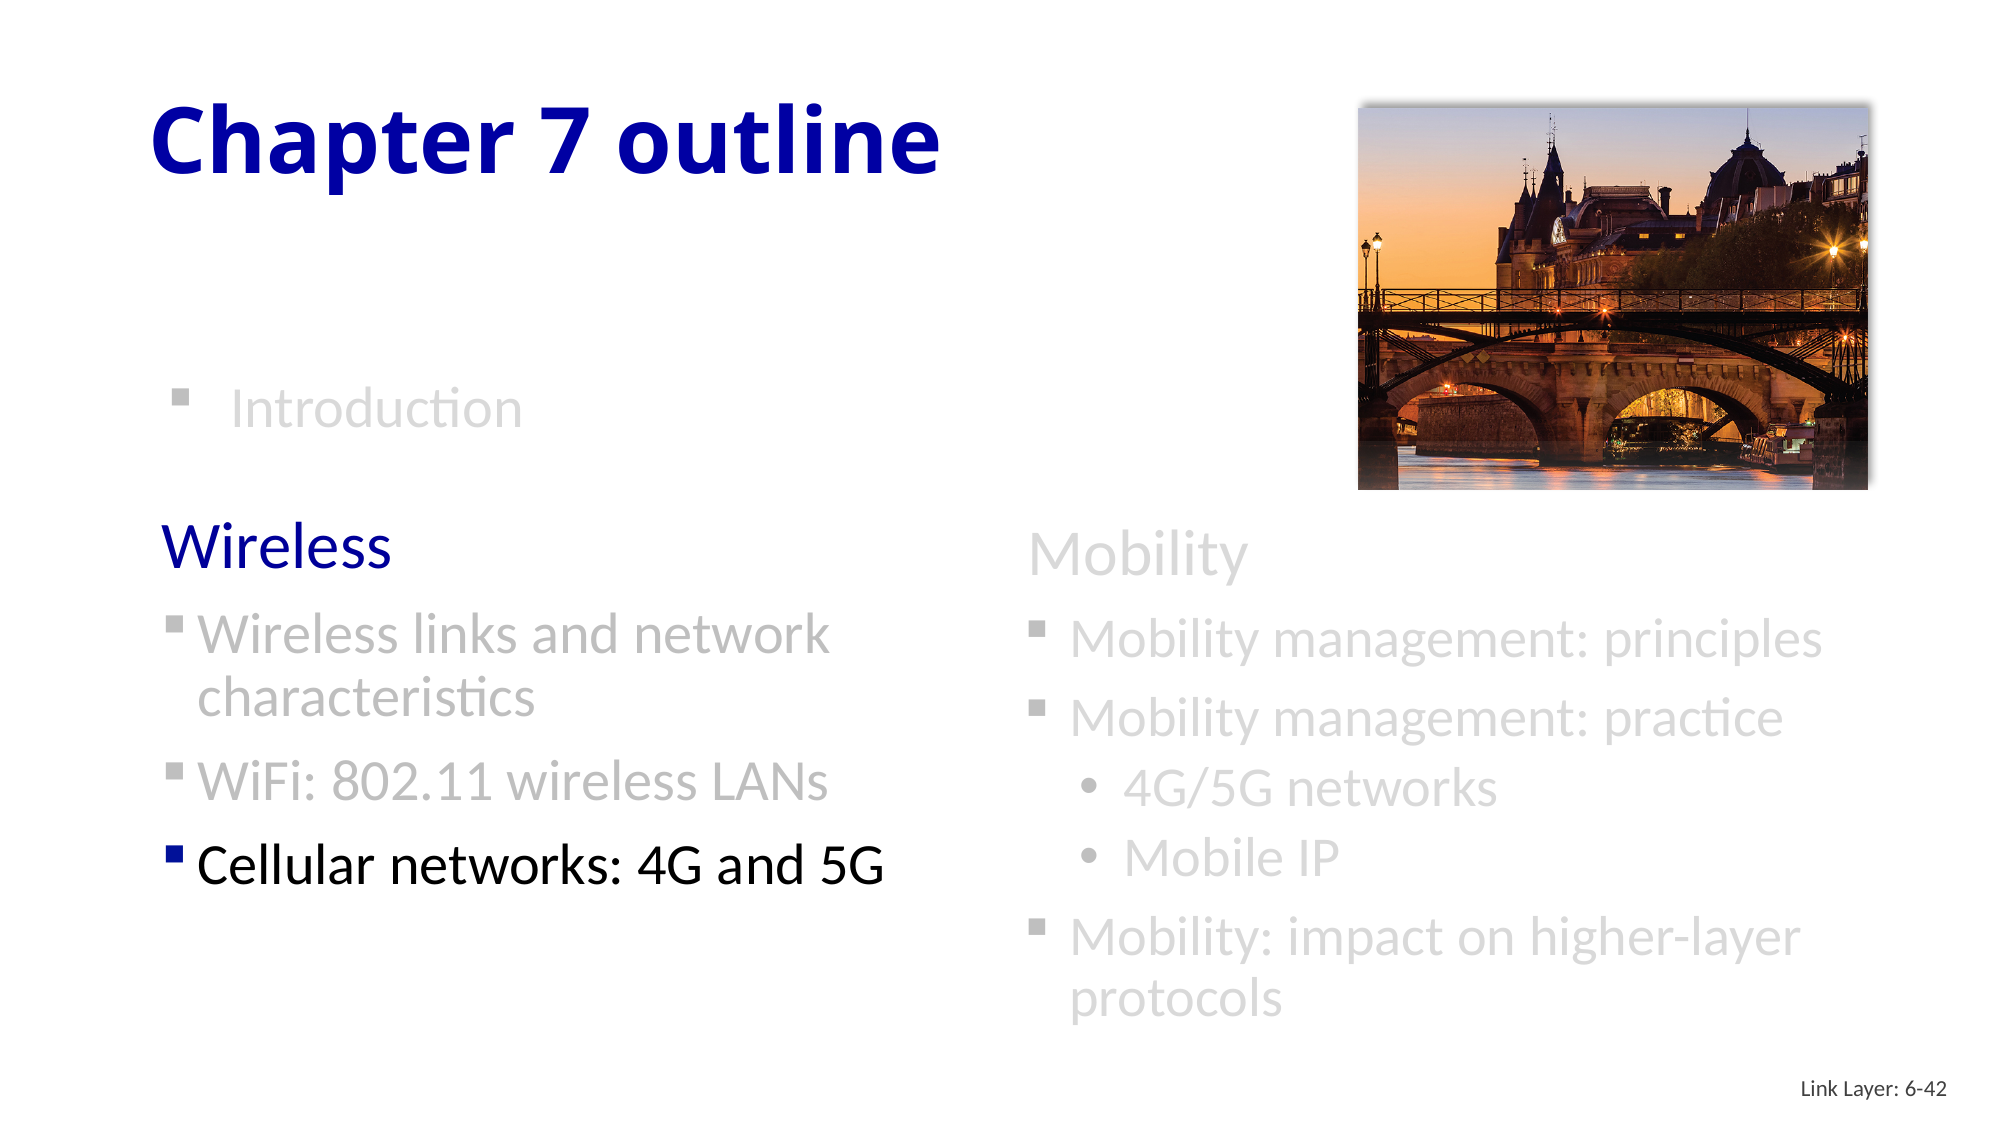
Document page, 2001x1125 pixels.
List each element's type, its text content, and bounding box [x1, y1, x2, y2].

slide_number Link Layer: 6-42 [1512, 1056, 1963, 1117]
text_box Wireless Wireless links and network characteristics WiFi: 802.11 wireless LANs Cellular networks: 4G and 5G [124, 503, 917, 1071]
text_box Mobility Mobility management: principles Mobility management: practice 4G/5G networks Mobile IP Mobility: impact on higher-layer protocols [991, 511, 1927, 1046]
picture [1358, 108, 1868, 490]
text_box Introduction [150, 369, 1065, 521]
title Chapter 7 outline [133, 70, 1859, 218]
